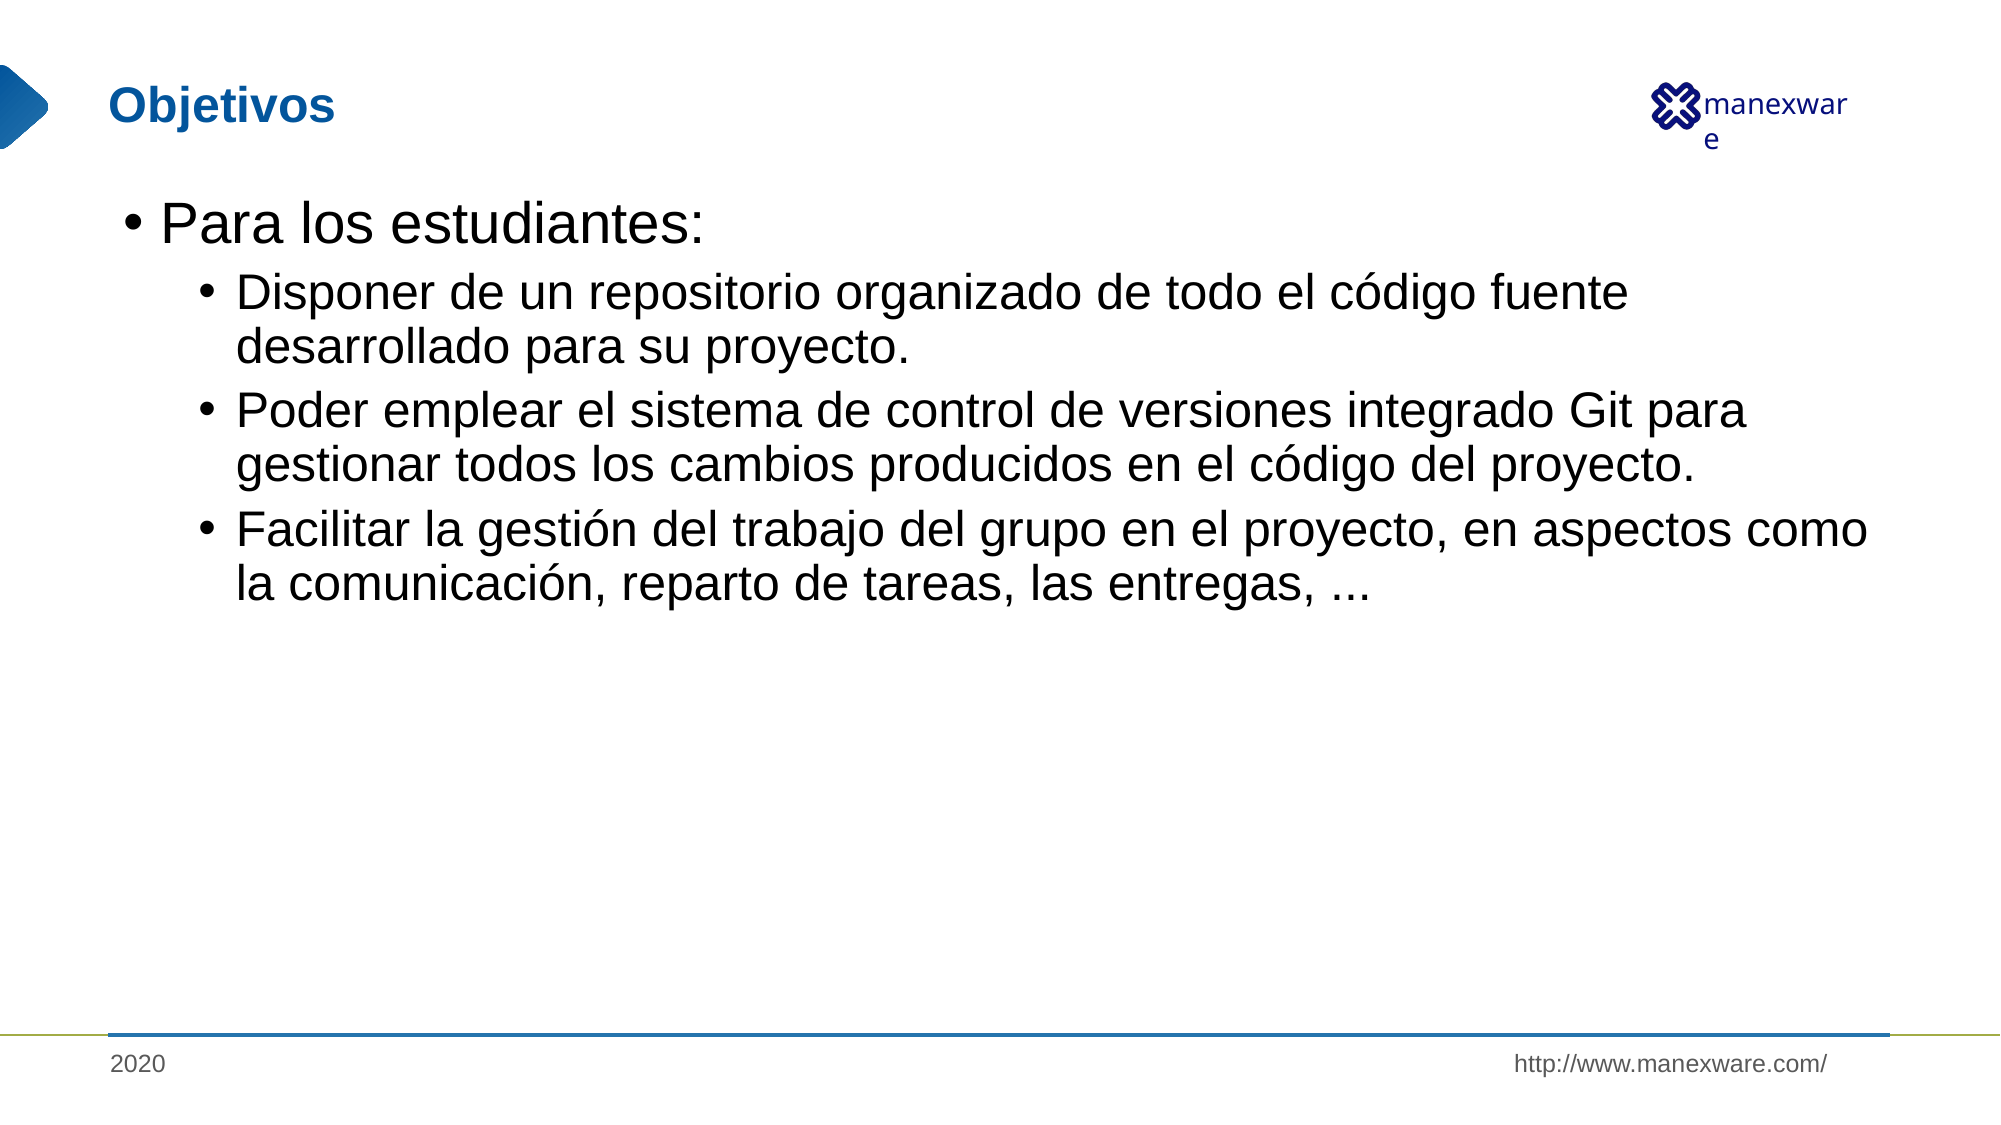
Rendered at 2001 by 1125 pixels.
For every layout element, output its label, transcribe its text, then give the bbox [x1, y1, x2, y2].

picture [1650, 81, 1702, 131]
title Objetivos [108, 59, 1400, 154]
list Para los estudiantes: Disponer de un repositorio organizado de todo el código fuente desarrollado para su proyecto. Poder emplear el sistema de control de versiones integrado Git para gestionar todos los cambios producidos en el código del proyecto. Facilitar la gestión del trabajo del grupo en el proyecto, en aspectos como la comunicación, reparto de tareas, las entregas, ... [108, 185, 1890, 1007]
